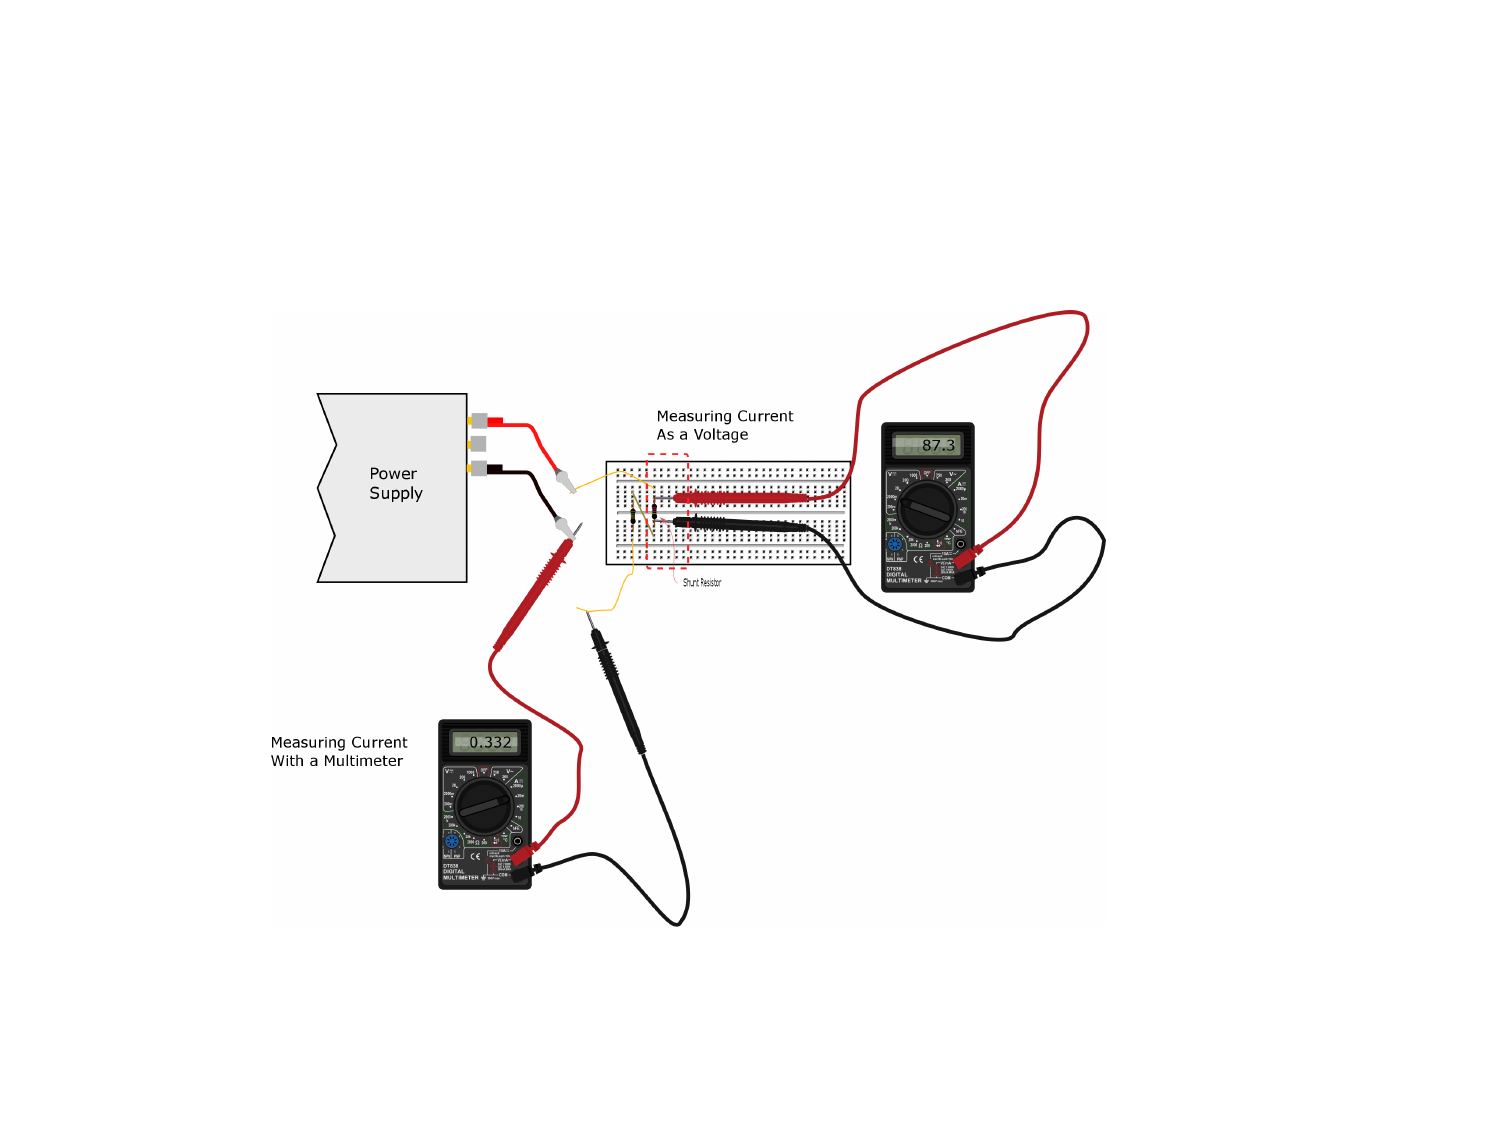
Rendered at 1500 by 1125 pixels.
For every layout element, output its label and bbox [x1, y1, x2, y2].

picture [271, 310, 1106, 928]
